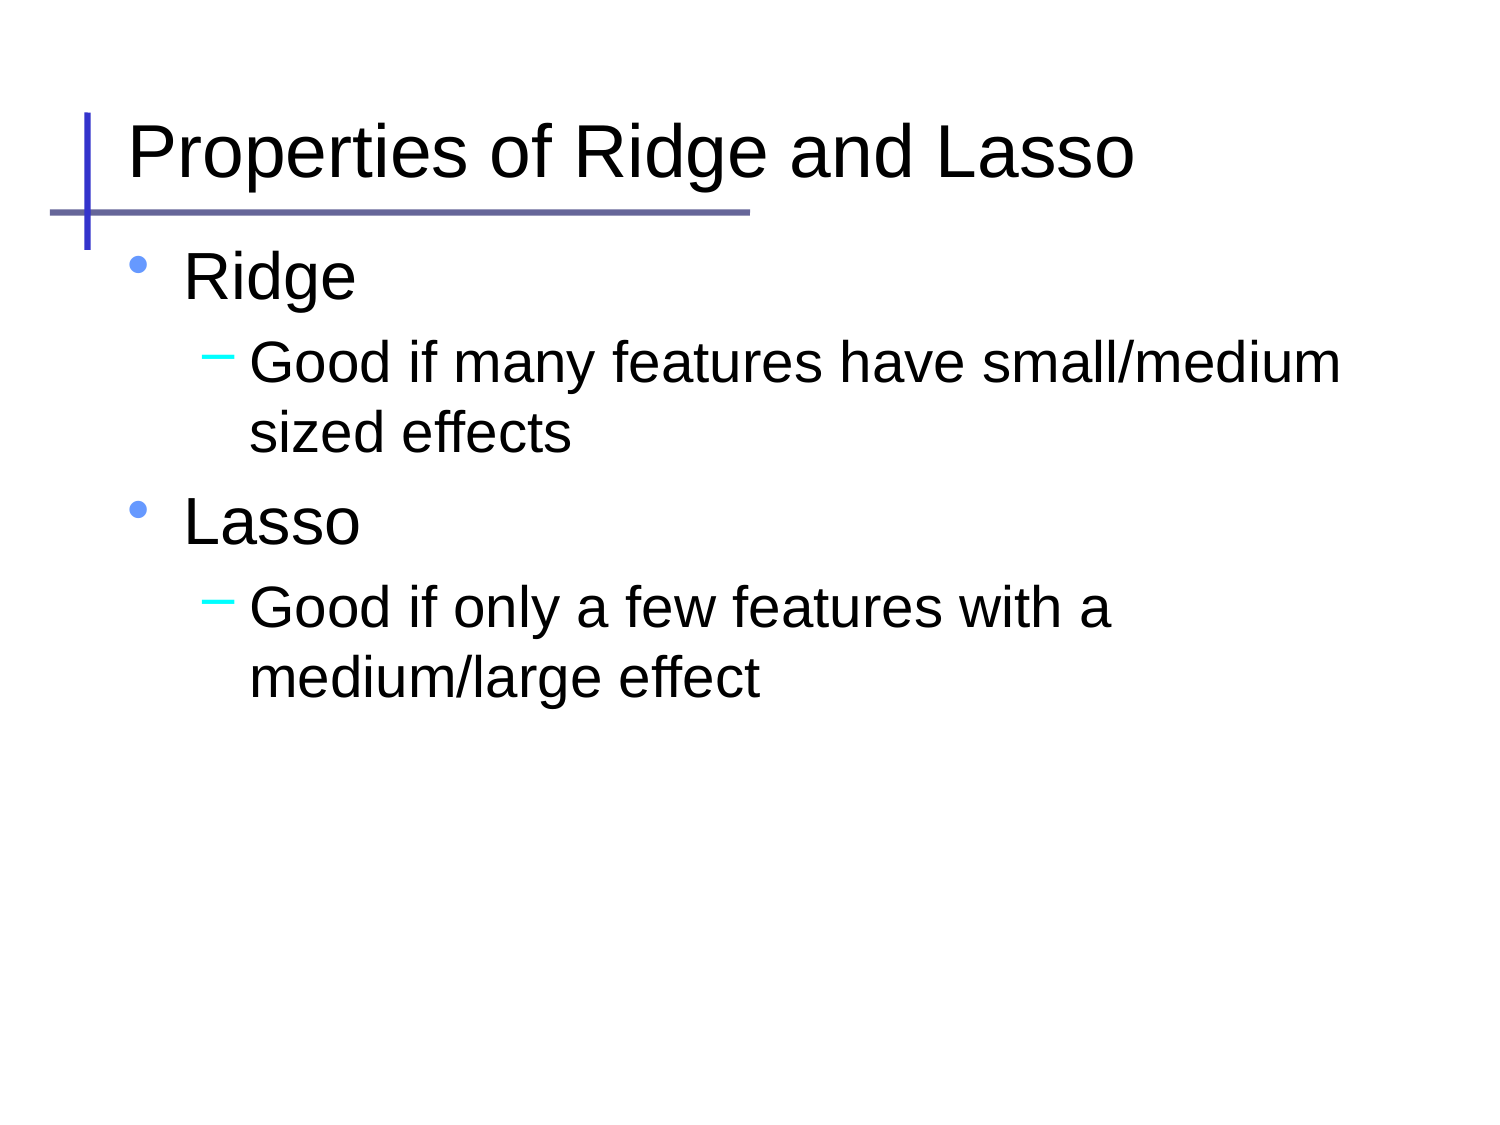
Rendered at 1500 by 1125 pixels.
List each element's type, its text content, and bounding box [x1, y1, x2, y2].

list Ridge Good if many features have small/medium sized effects Lasso Good if only a few features with a medium/large effect [112, 224, 1388, 1013]
title Properties of Ridge and Lasso [112, 37, 1388, 200]
